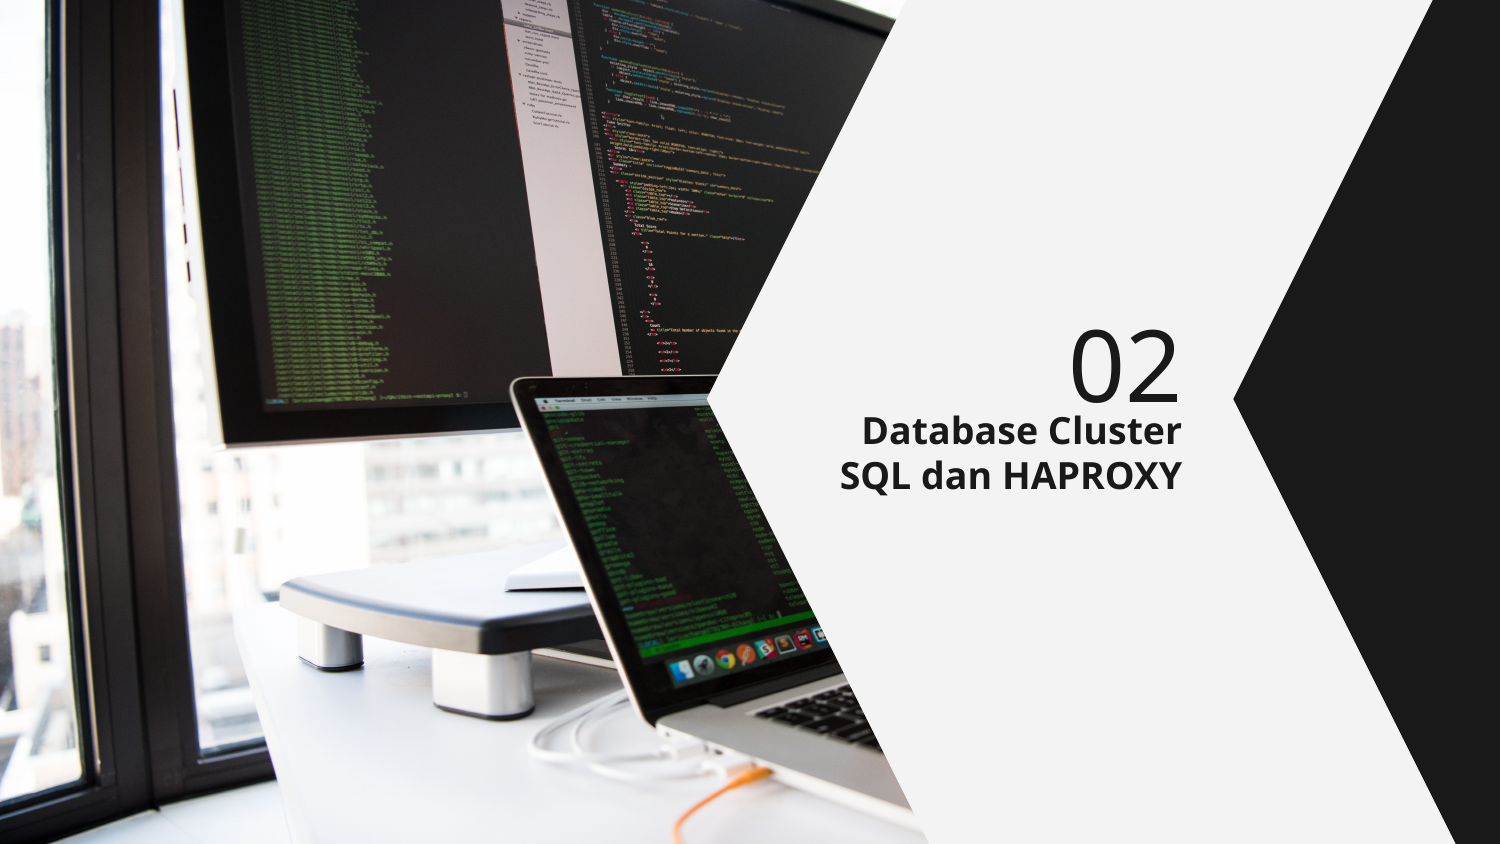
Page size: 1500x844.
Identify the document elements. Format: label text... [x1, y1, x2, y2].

title 02 [709, 287, 1198, 412]
title Database Cluster SQL dan HAPROXY [659, 386, 1198, 519]
picture [0, 0, 928, 844]
